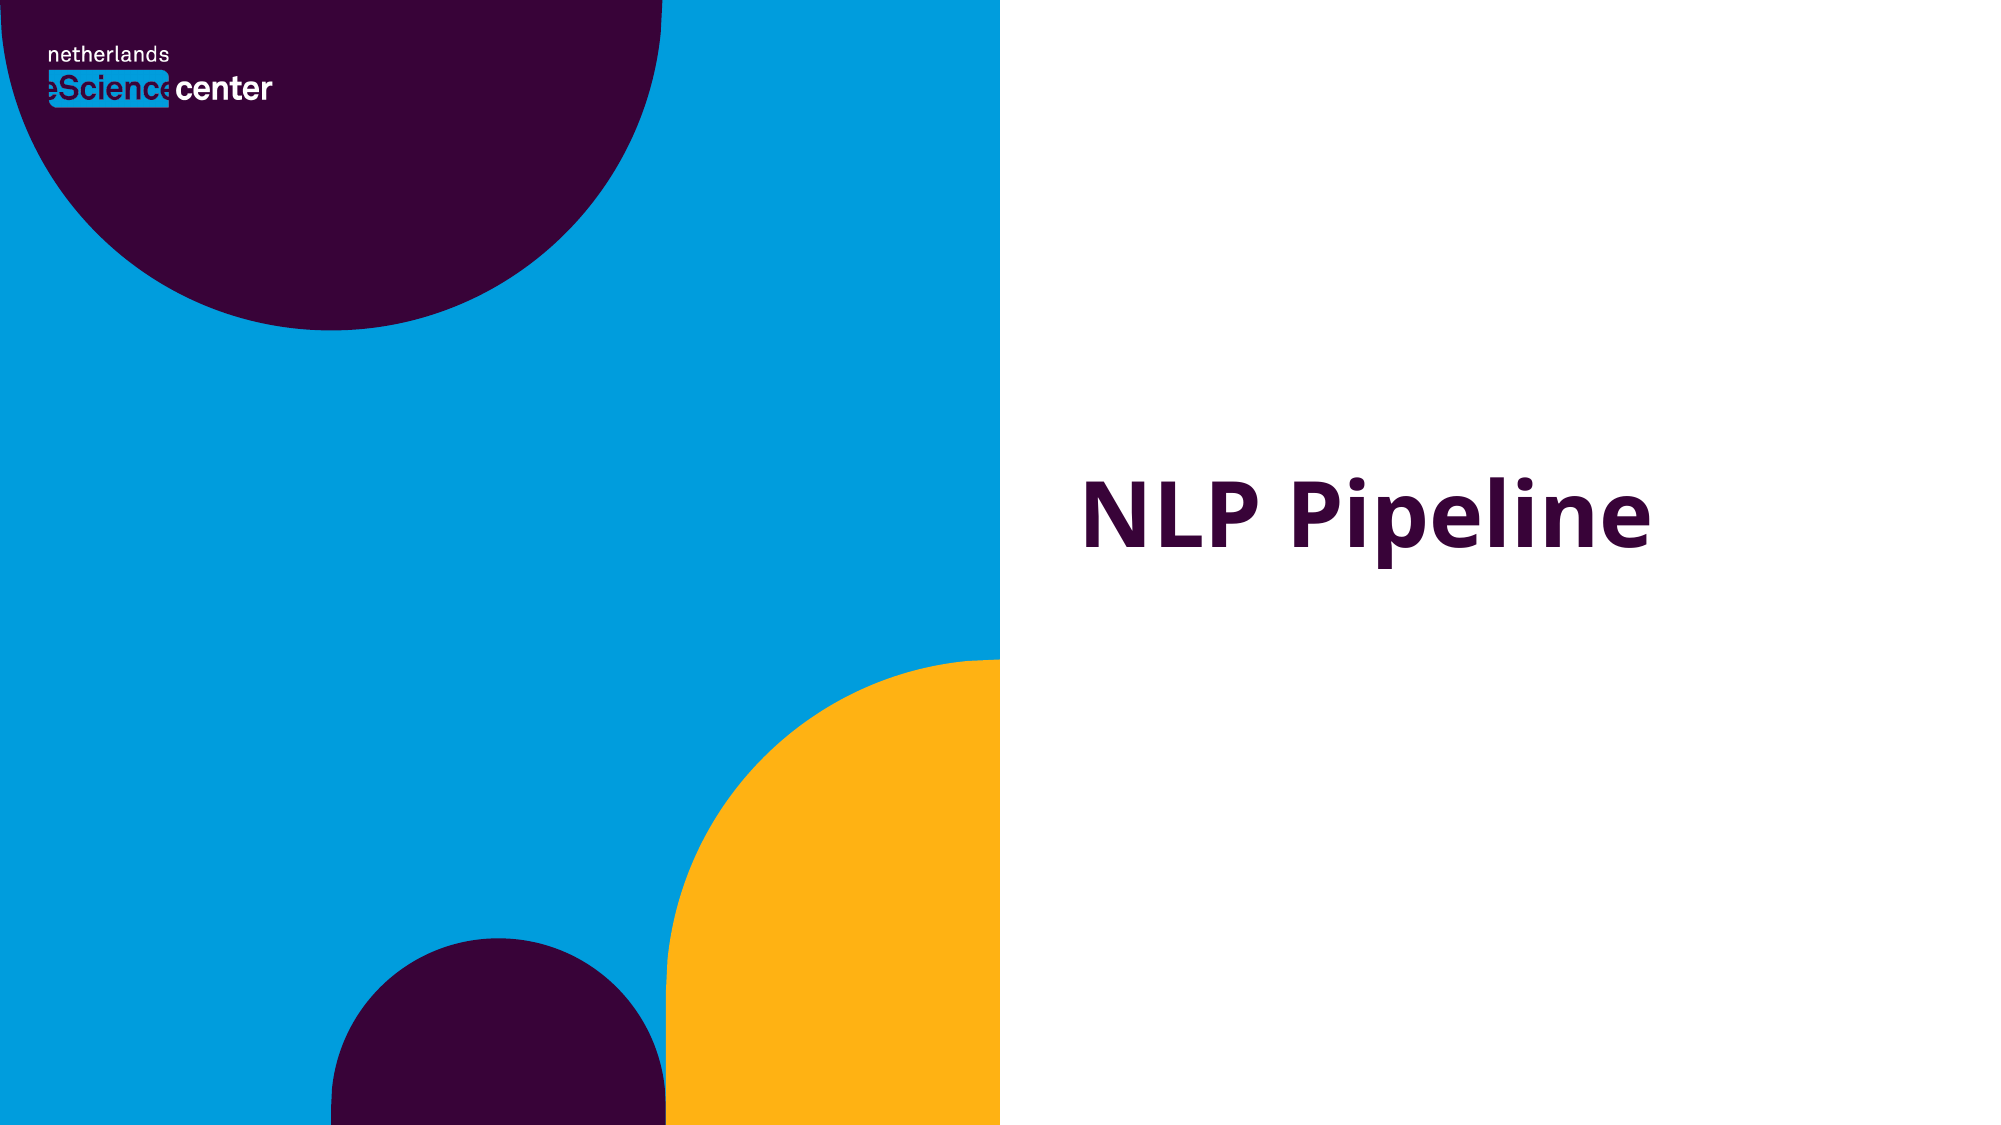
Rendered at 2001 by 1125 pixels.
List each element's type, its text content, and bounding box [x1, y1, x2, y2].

title NLP Pipeline [1063, 362, 1924, 576]
picture [17, 21, 295, 135]
